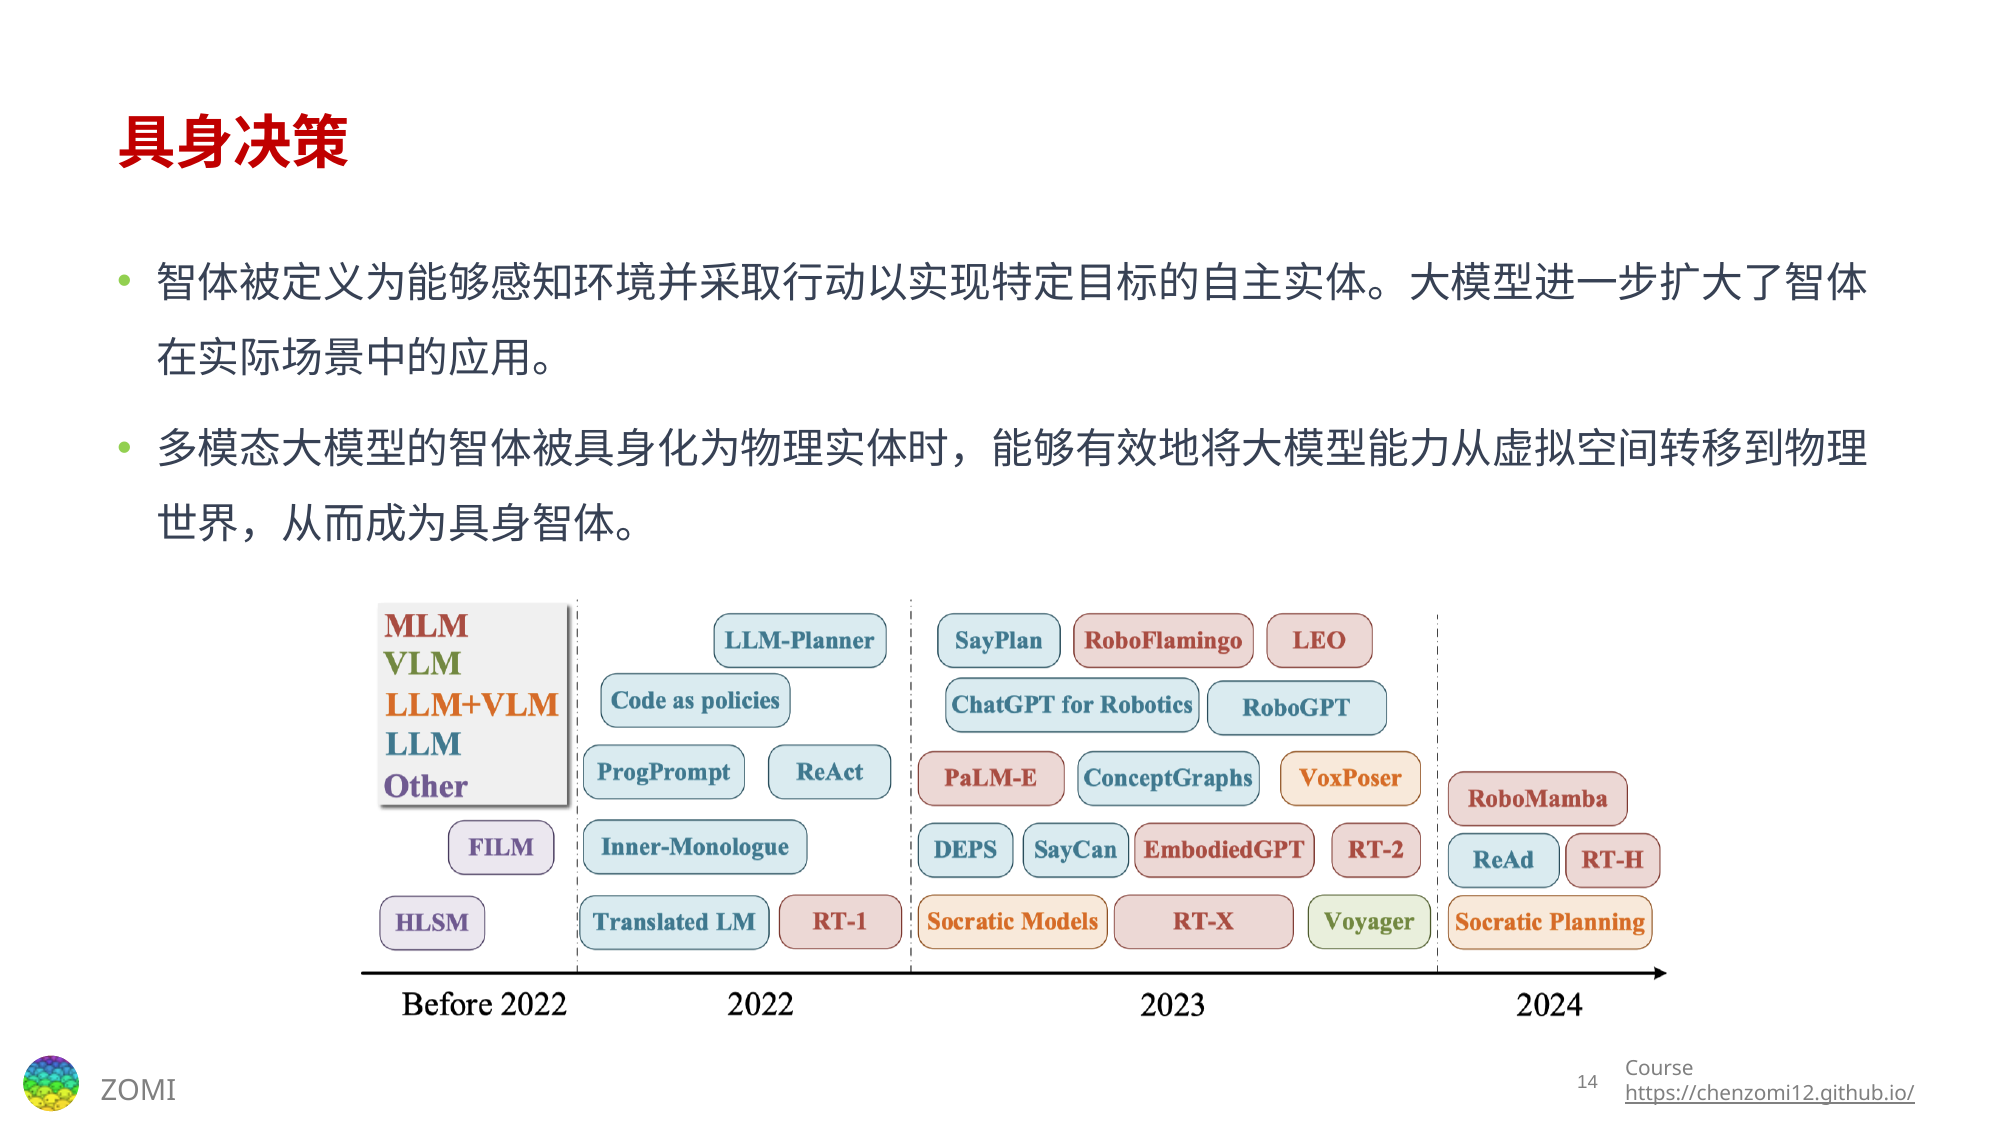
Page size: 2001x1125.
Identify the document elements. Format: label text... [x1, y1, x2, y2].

picture [318, 591, 1683, 1034]
title 具身决策 [102, 91, 1901, 189]
picture [24, 1056, 78, 1111]
list 智体被定义为能够感知环境并采取行动以实现特定目标的自主实体。大模型进一步扩大了智体在实际场景中的应用。 多模态大模型的智体被具身化为物理实体时，能够有效地将大模型能力从虚拟空间转移到物理世界，从而成为具身智体。 [102, 223, 1901, 1043]
